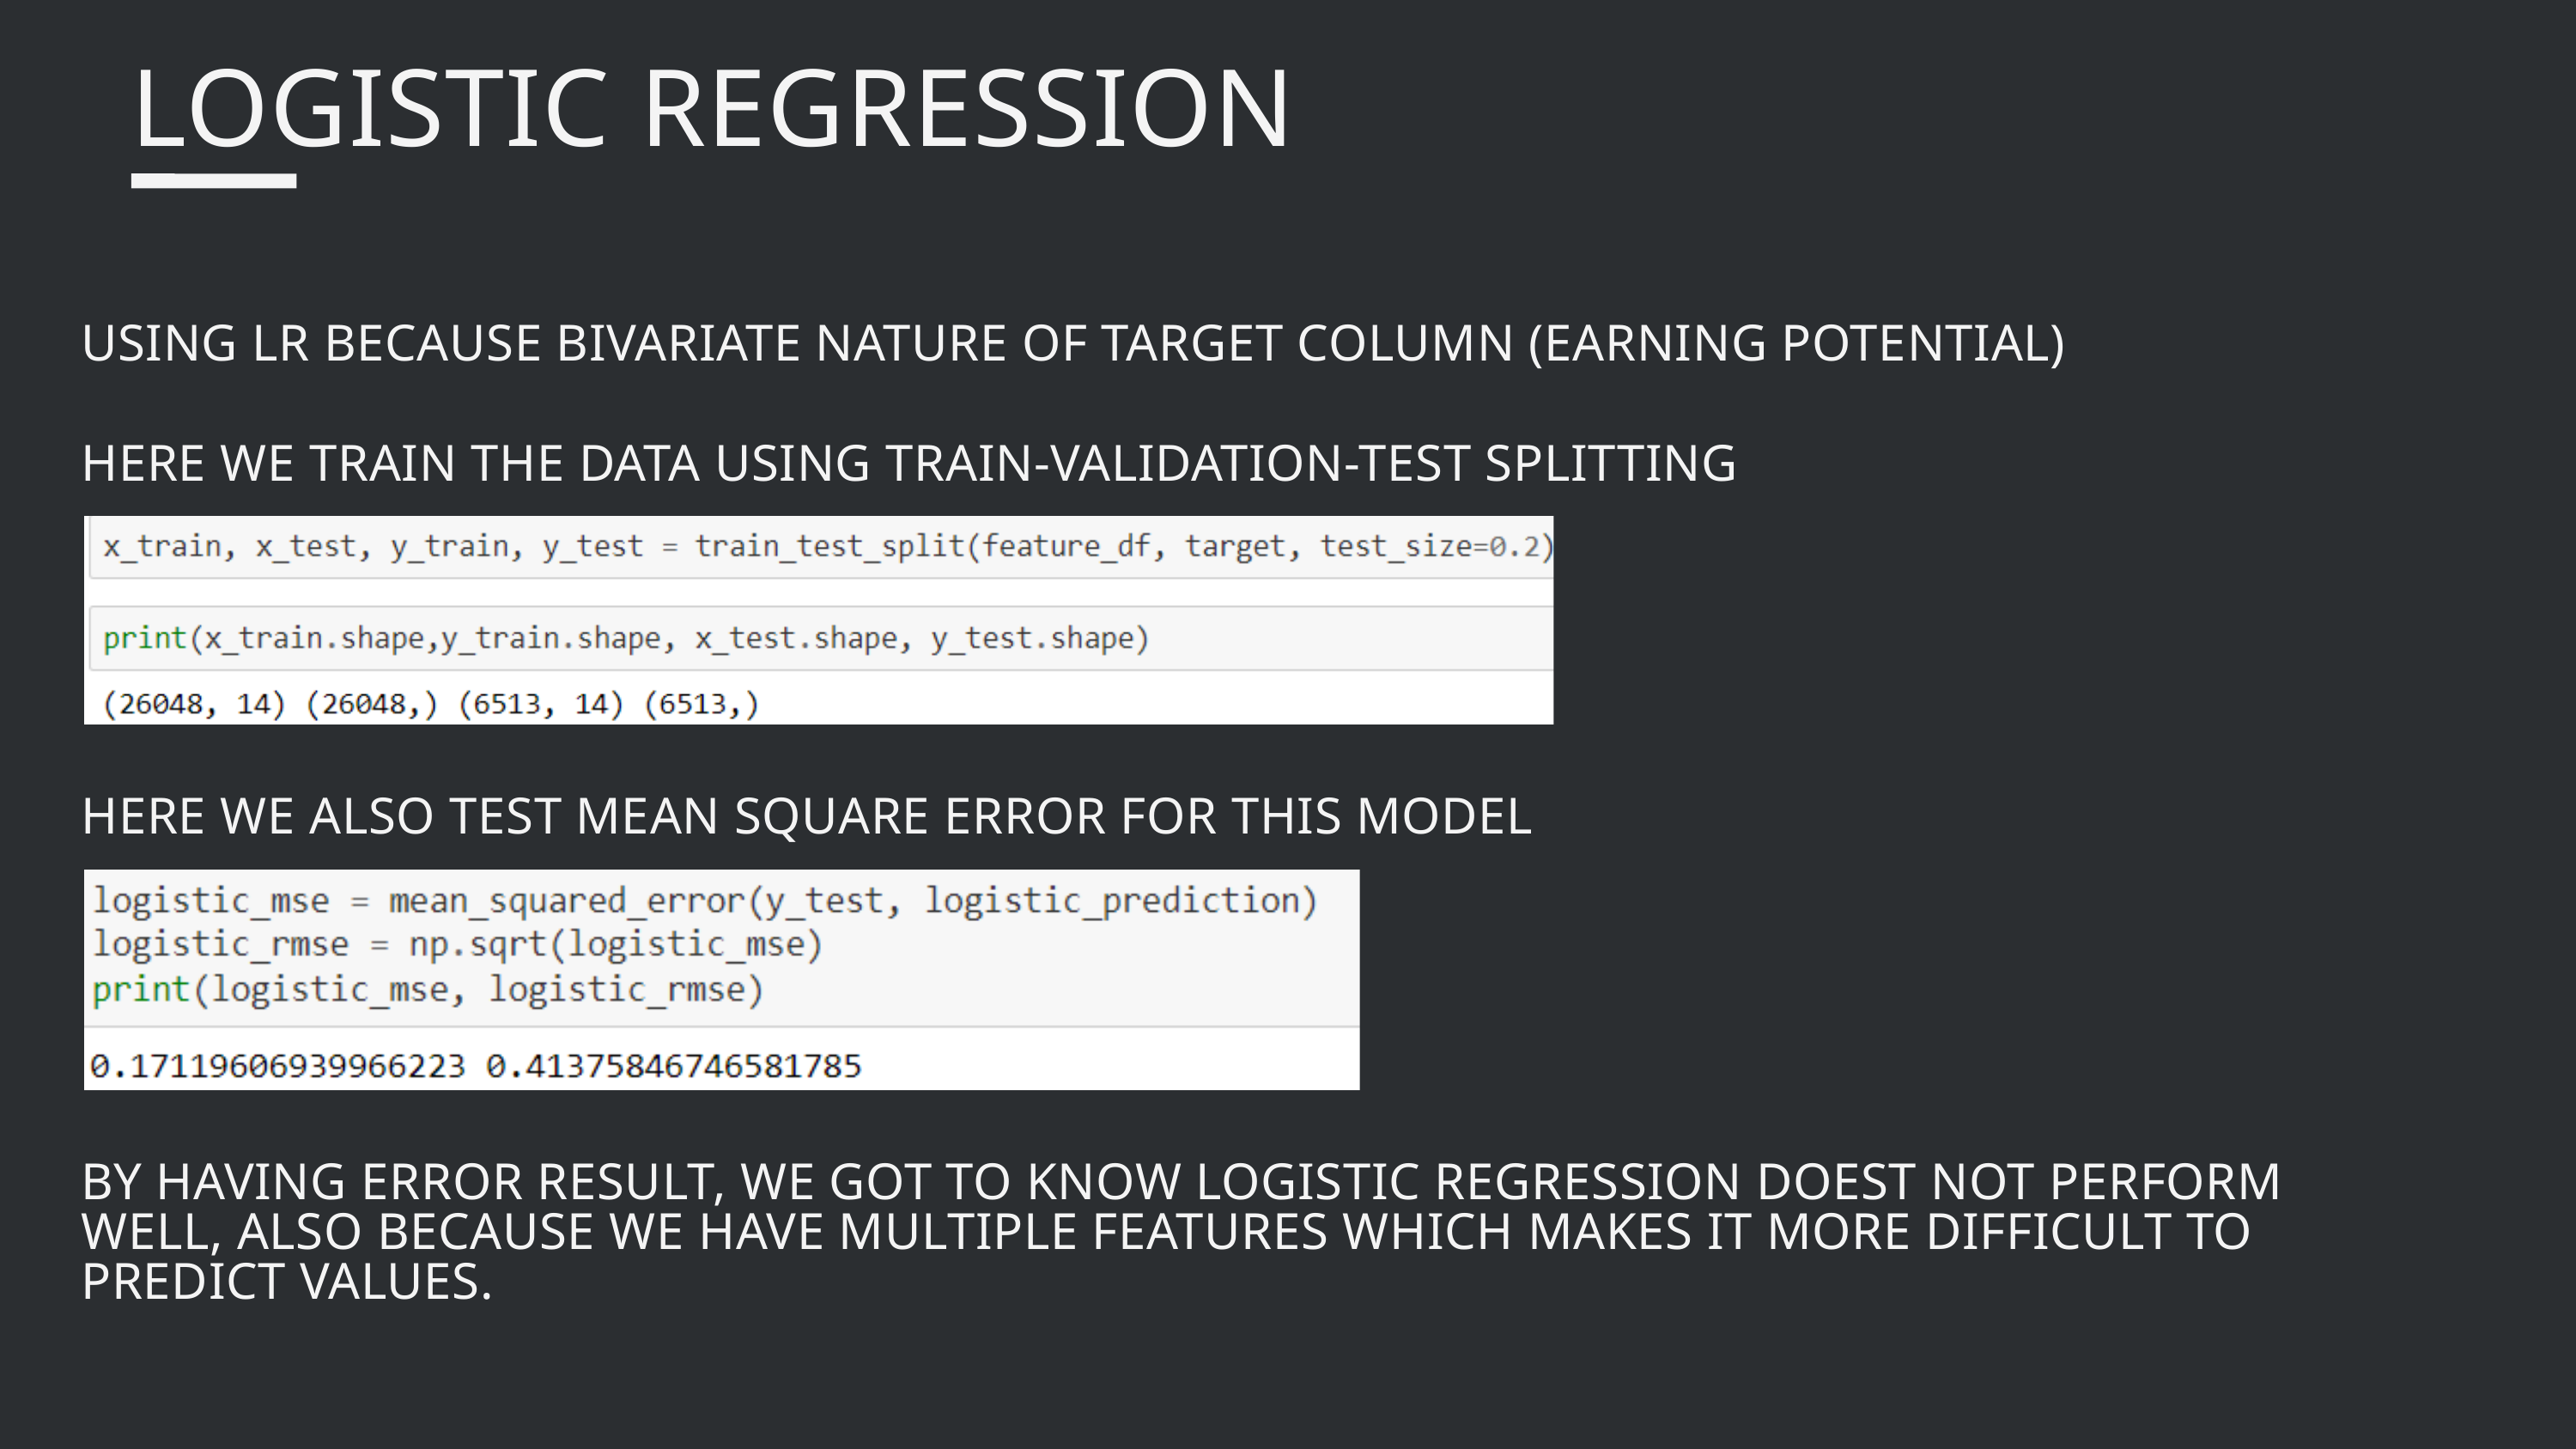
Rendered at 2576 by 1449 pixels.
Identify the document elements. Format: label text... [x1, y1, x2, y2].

text_box [84, 516, 1554, 724]
text_box USING LR BECAUSE BIVARIATE NATURE OF TARGET COLUMN (EARNING POTENTIAL) [81, 320, 2386, 372]
text_box HERE WE ALSO TEST MEAN SQUARE ERROR FOR THIS MODEL [81, 793, 2386, 845]
text_box HERE WE TRAIN THE DATA USING TRAIN-VALIDATION-TEST SPLITTING [81, 441, 2386, 492]
text_box BY HAVING ERROR RESULT, WE GOT TO KNOW LOGISTIC REGRESSION DOEST NOT PERFORM WELL, ALSO BECAUSE WE HAVE MULTIPLE FEATURES WHICH MAKES IT MORE DIFFICULT TO PREDICT VALUES. [81, 1159, 2386, 1310]
text_box LOGISTIC REGRESSION [131, 61, 1507, 168]
text_box [84, 870, 1360, 1090]
